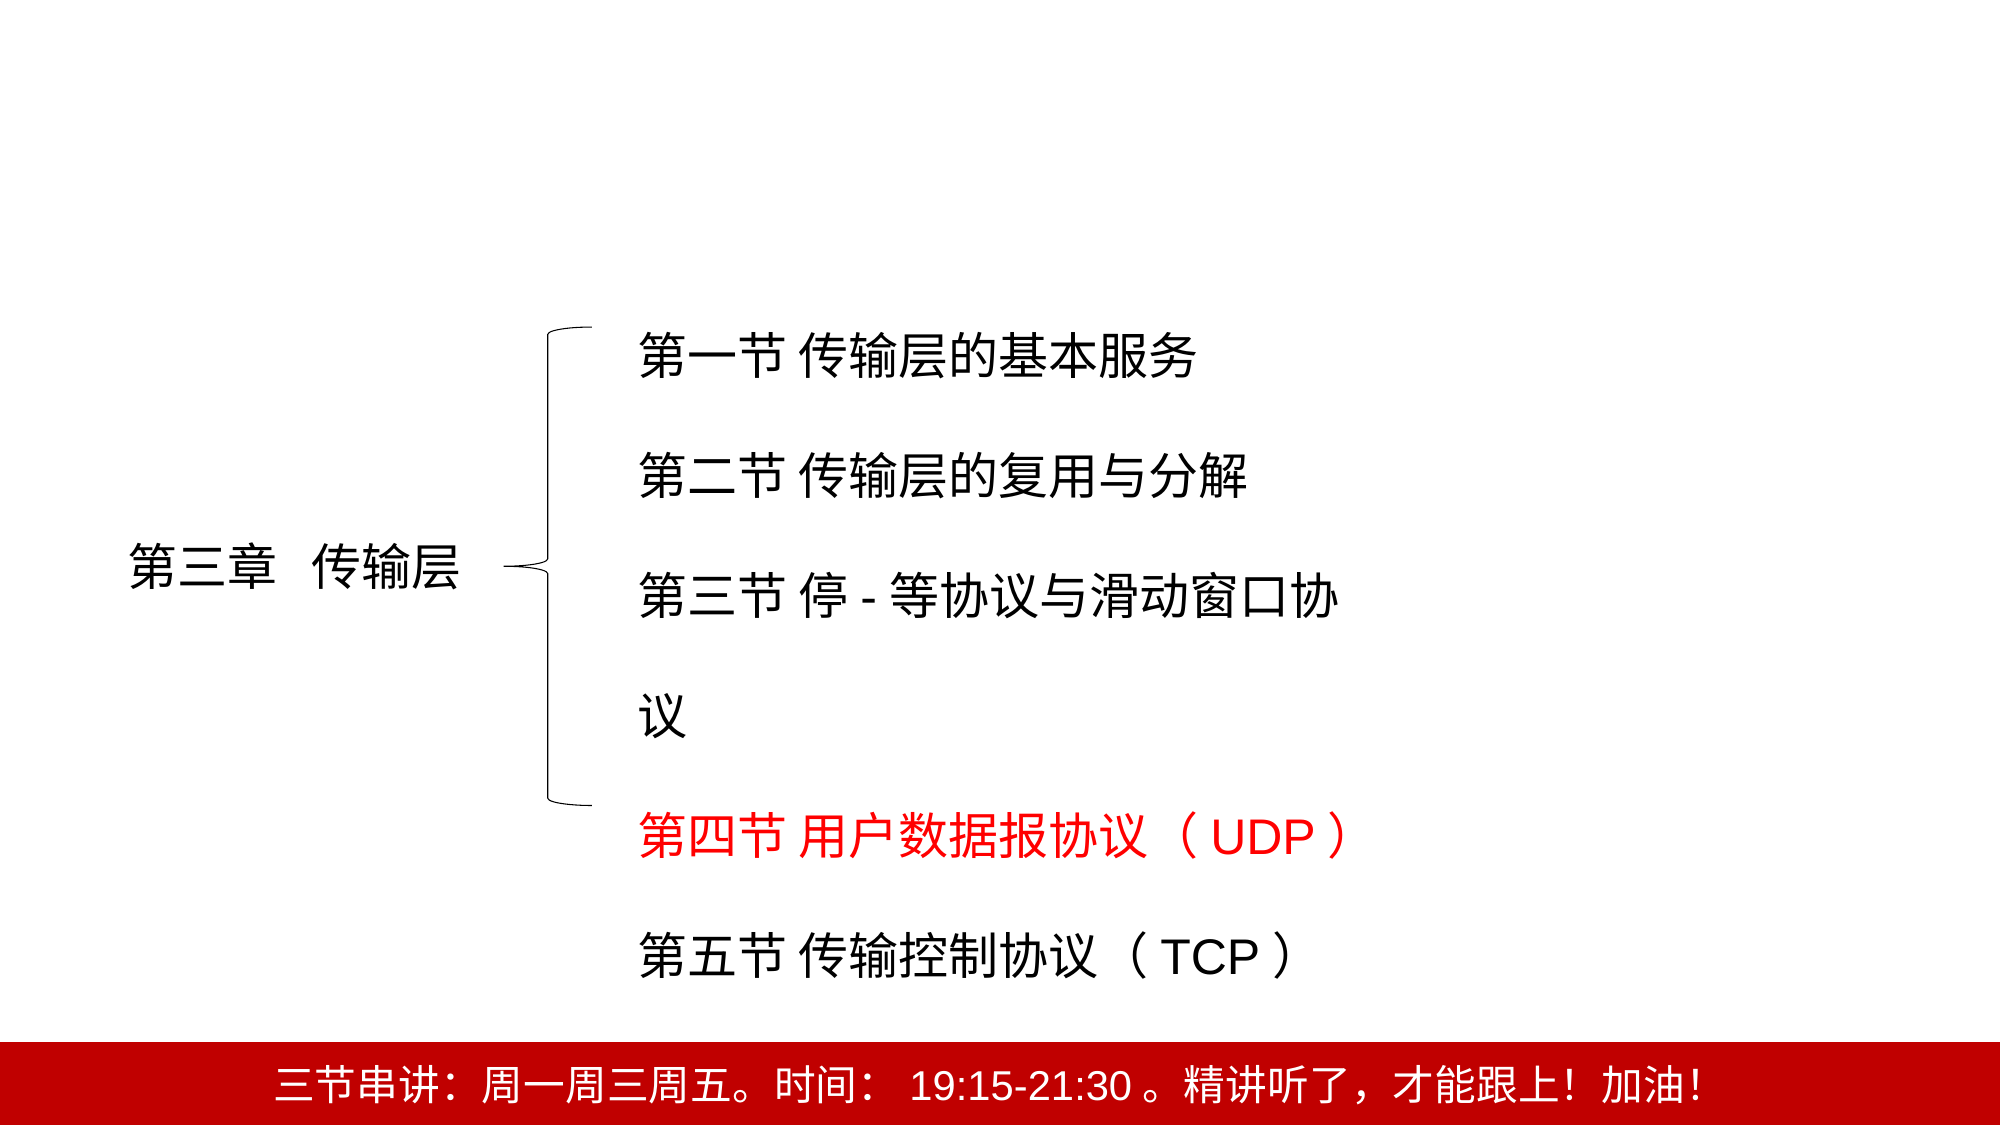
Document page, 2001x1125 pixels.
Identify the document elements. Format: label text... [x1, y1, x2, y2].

text_box 第一节 传输层的基本服务 第二节 传输层的复用与分解 第三节 停-等协议与滑动窗口协议 第四节 用户数据报协议（UDP） 第五节 传输控制协议（TCP） [622, 257, 1404, 993]
text_box [503, 326, 592, 807]
text_box 三节串讲：周一周三周五。时间：19:15-21:30。精讲听了，才能跟上！加油！ [0, 1042, 2000, 1125]
text_box 第三章 传输层 [112, 528, 489, 604]
